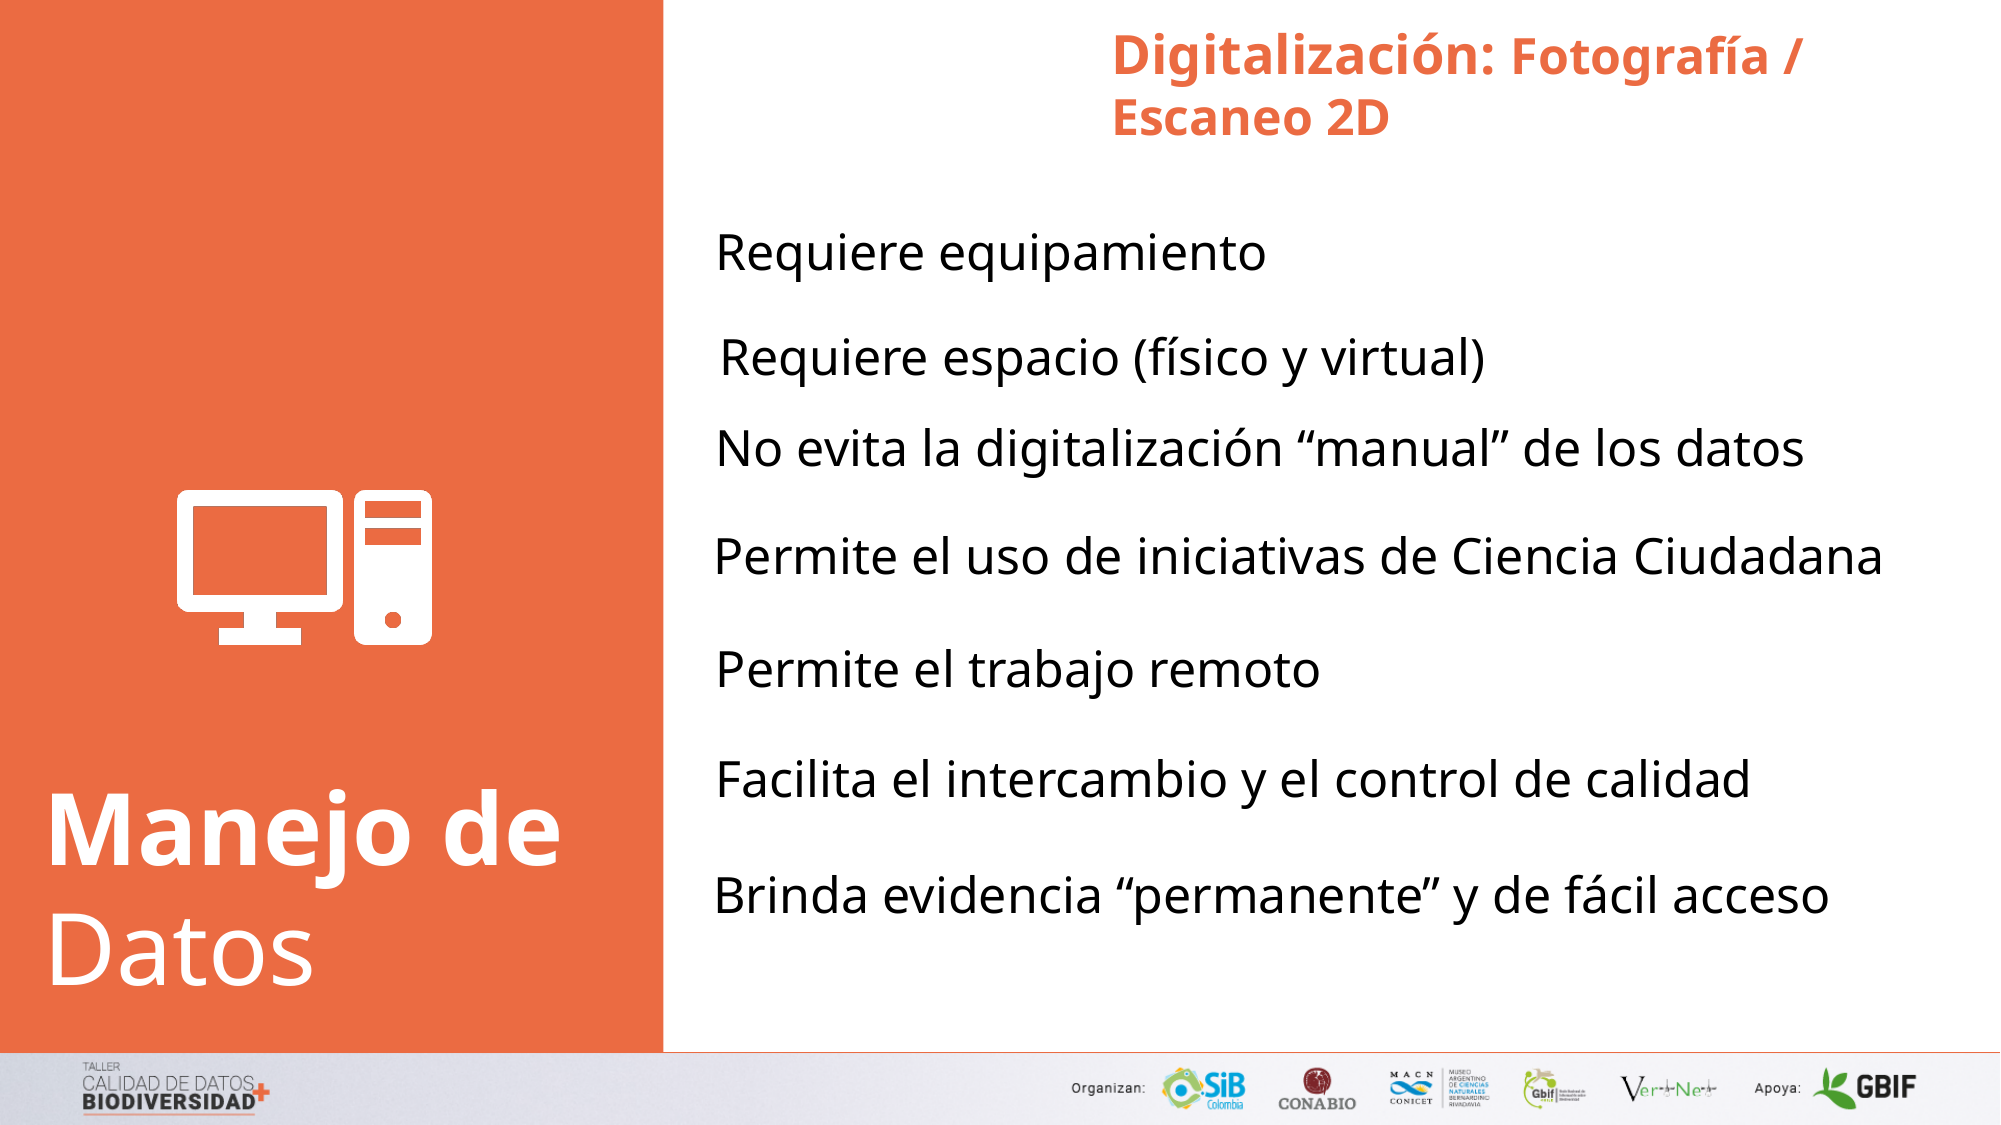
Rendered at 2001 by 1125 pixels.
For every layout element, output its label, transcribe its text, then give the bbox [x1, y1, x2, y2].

text_box Requiere espacio (físico y virtual) [704, 317, 1503, 394]
picture [171, 434, 438, 700]
text_box Manejo de Datos [28, 757, 692, 1013]
text_box Permite el trabajo remoto [700, 629, 2000, 706]
text_box Requiere equipamiento [700, 212, 1409, 289]
text_box Brinda evidencia “permanente” y de fácil acceso [698, 856, 1971, 932]
text_box [0, 0, 664, 1050]
text_box Digitalización: Fotografía / Escaneo 2D [1096, 13, 2000, 133]
text_box Facilita el intercambio y el control de calidad [700, 739, 1877, 816]
text_box Permite el uso de iniciativas de Ciencia Ciudadana [698, 516, 2000, 593]
picture [0, 1051, 2000, 1125]
text_box No evita la digitalización “manual” de los datos [700, 408, 1933, 485]
